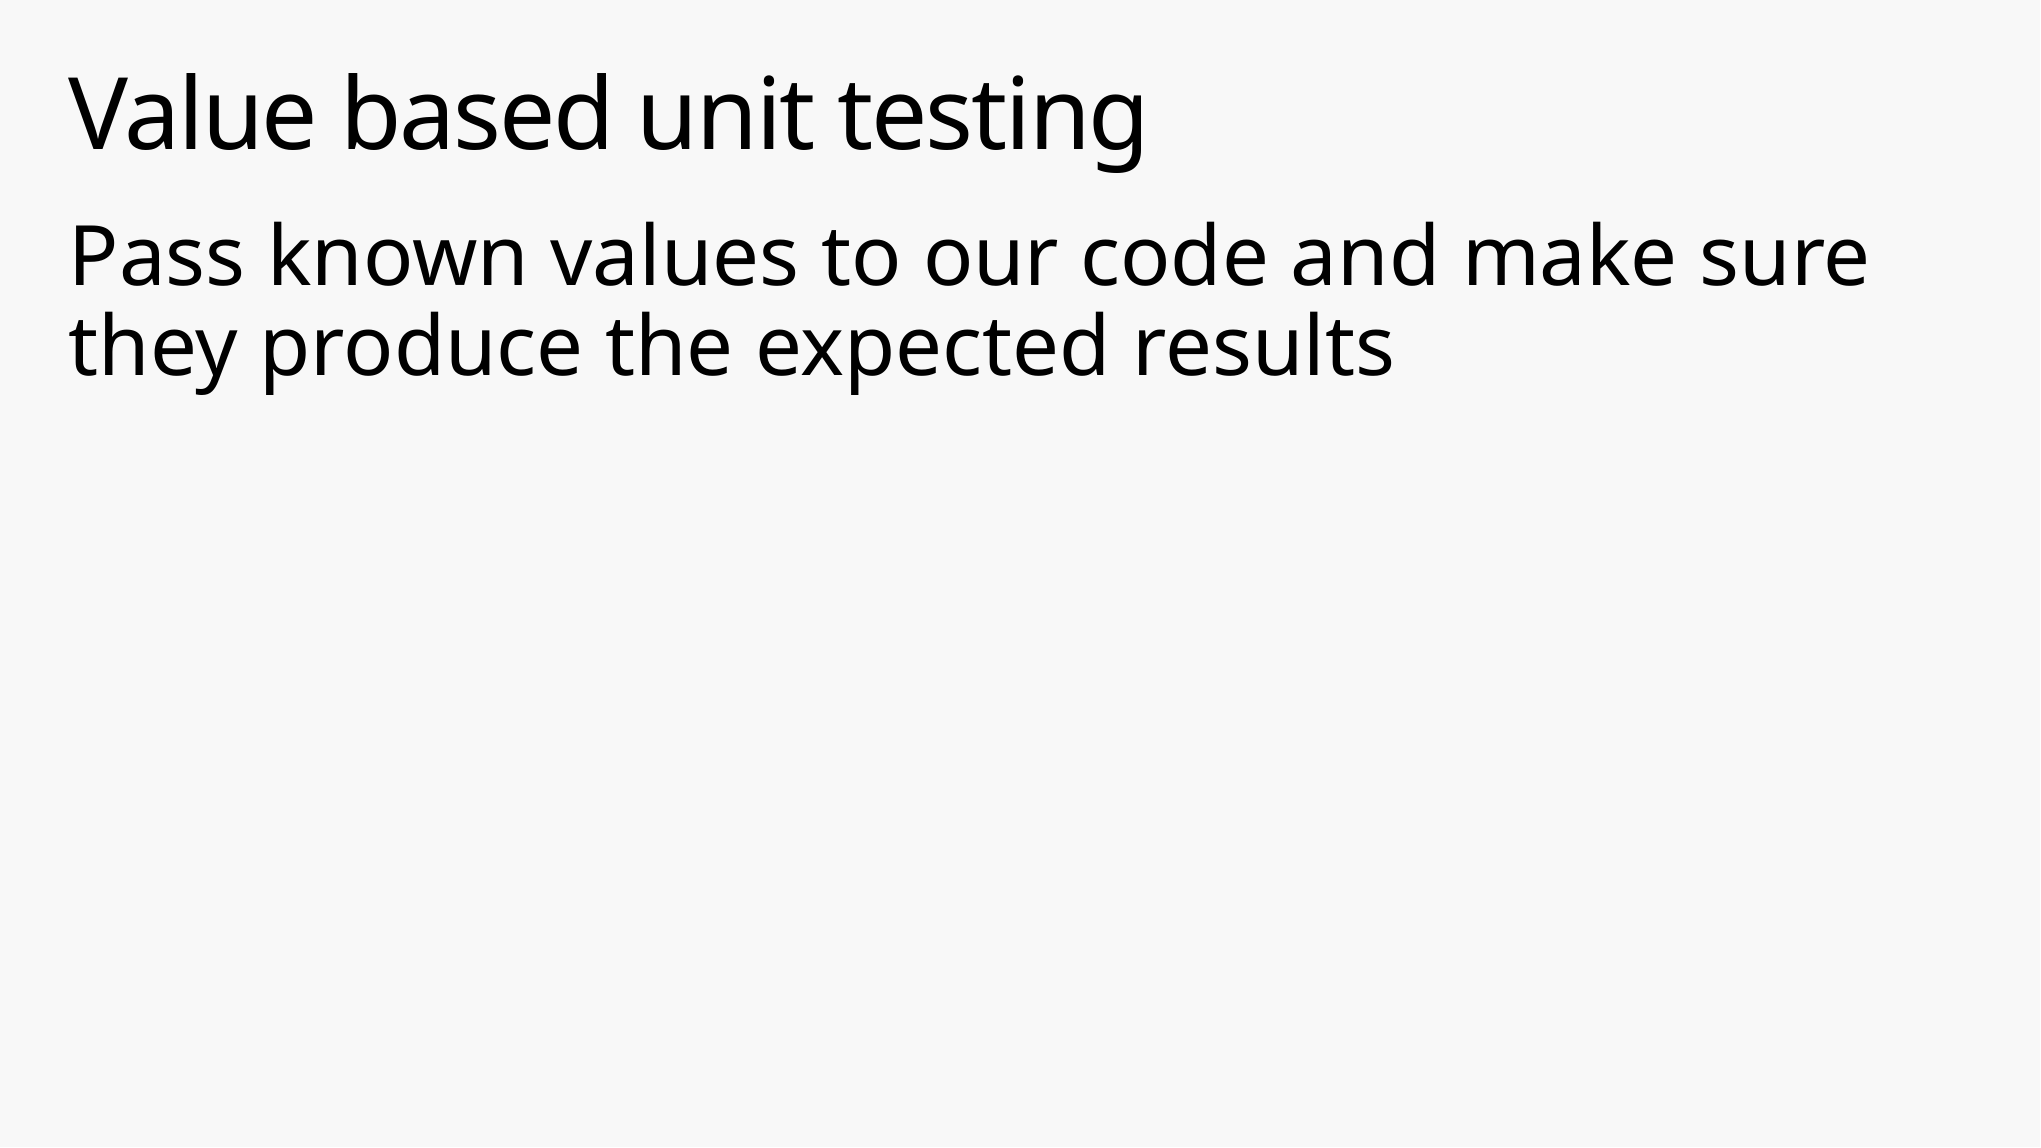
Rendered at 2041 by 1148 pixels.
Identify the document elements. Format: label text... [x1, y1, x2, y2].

title Value based unit testing [45, 48, 1996, 198]
list Pass known values to our code and make sure they produce the expected results [45, 198, 1996, 411]
